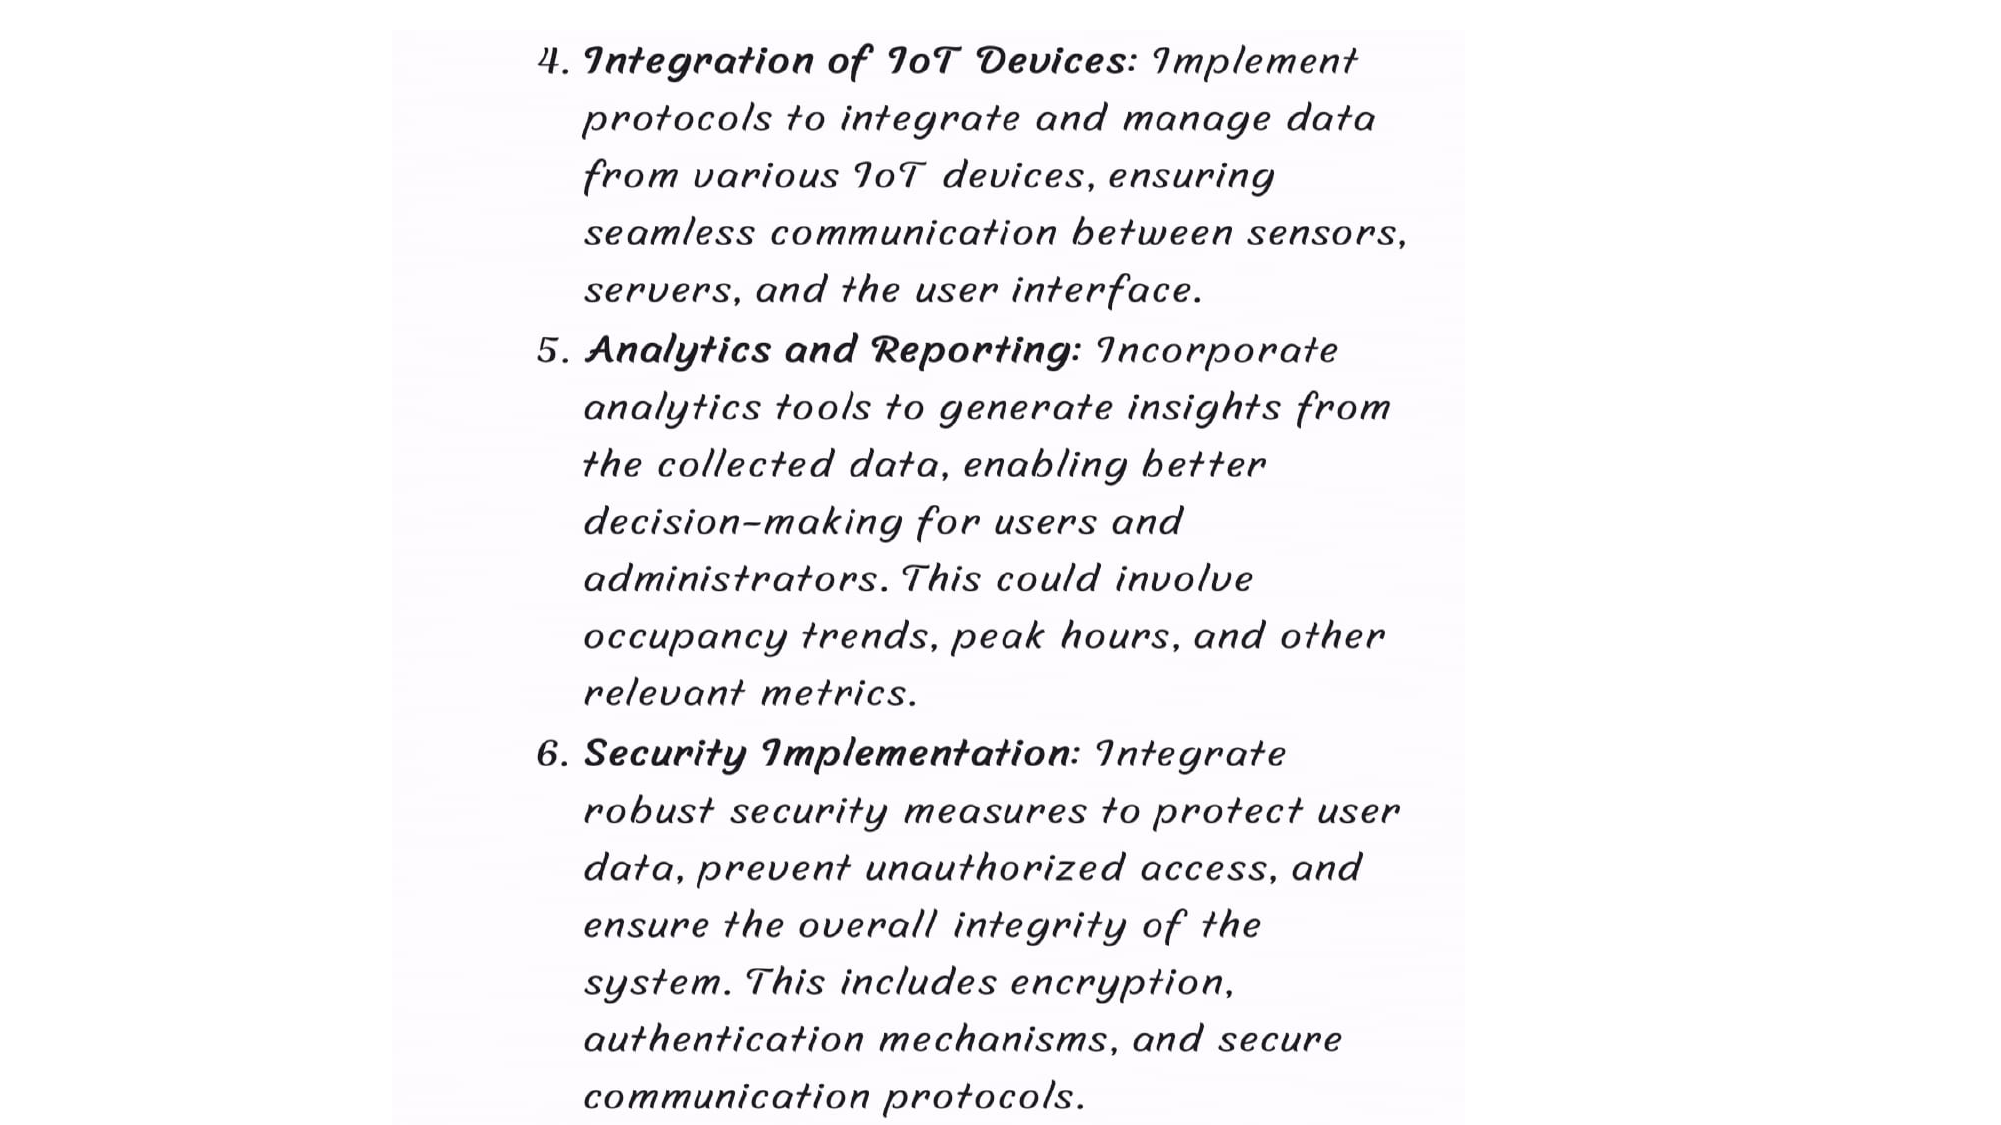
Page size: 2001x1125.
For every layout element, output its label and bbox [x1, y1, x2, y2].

picture [392, 30, 1465, 1125]
